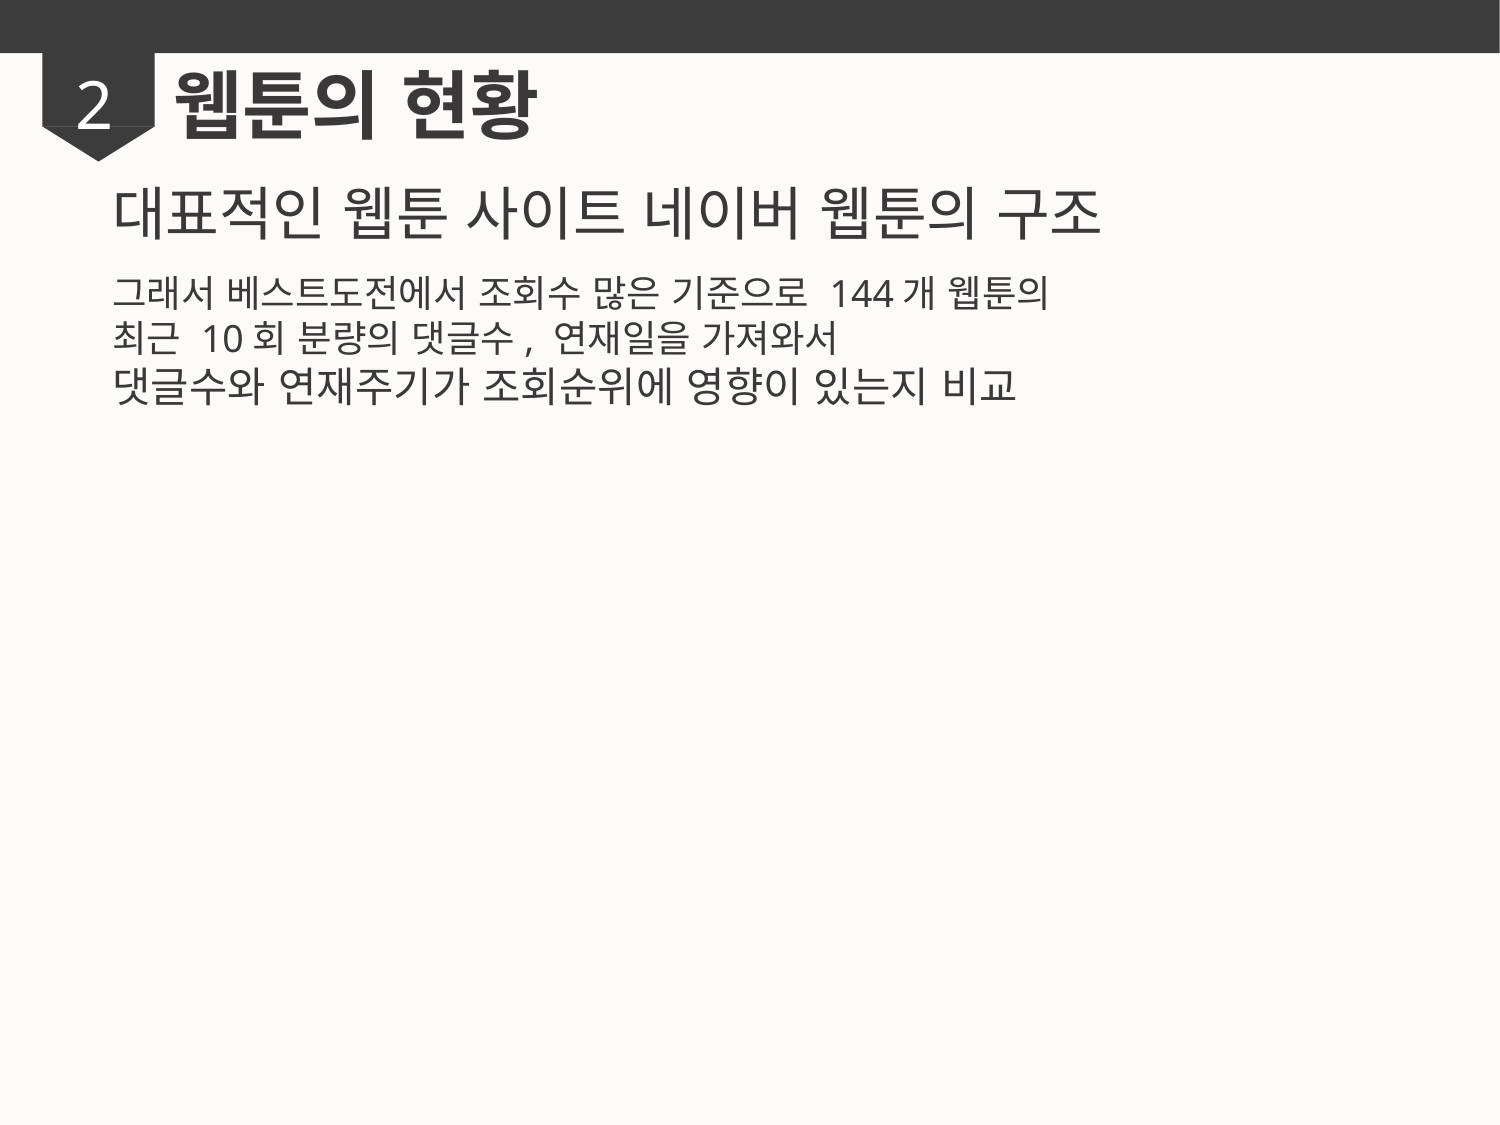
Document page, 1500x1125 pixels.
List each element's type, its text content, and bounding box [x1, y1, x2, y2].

text_box 그래서 베스트도전에서 조회수 많은 기준으로 144개 웹툰의 최근 10회 분량의 댓글수, 연재일을 가져와서 댓글수와 연재주기가 조회순위에 영향이 있는지 비교 [97, 263, 1386, 868]
text_box 웹툰의 현황 [159, 50, 841, 156]
text_box [0, 0, 1500, 54]
text_box 2 [155, 55, 160, 151]
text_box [42, 49, 155, 162]
text_box 대표적인 웹툰 사이트 네이버 웹툰의 구조 [97, 169, 1386, 255]
